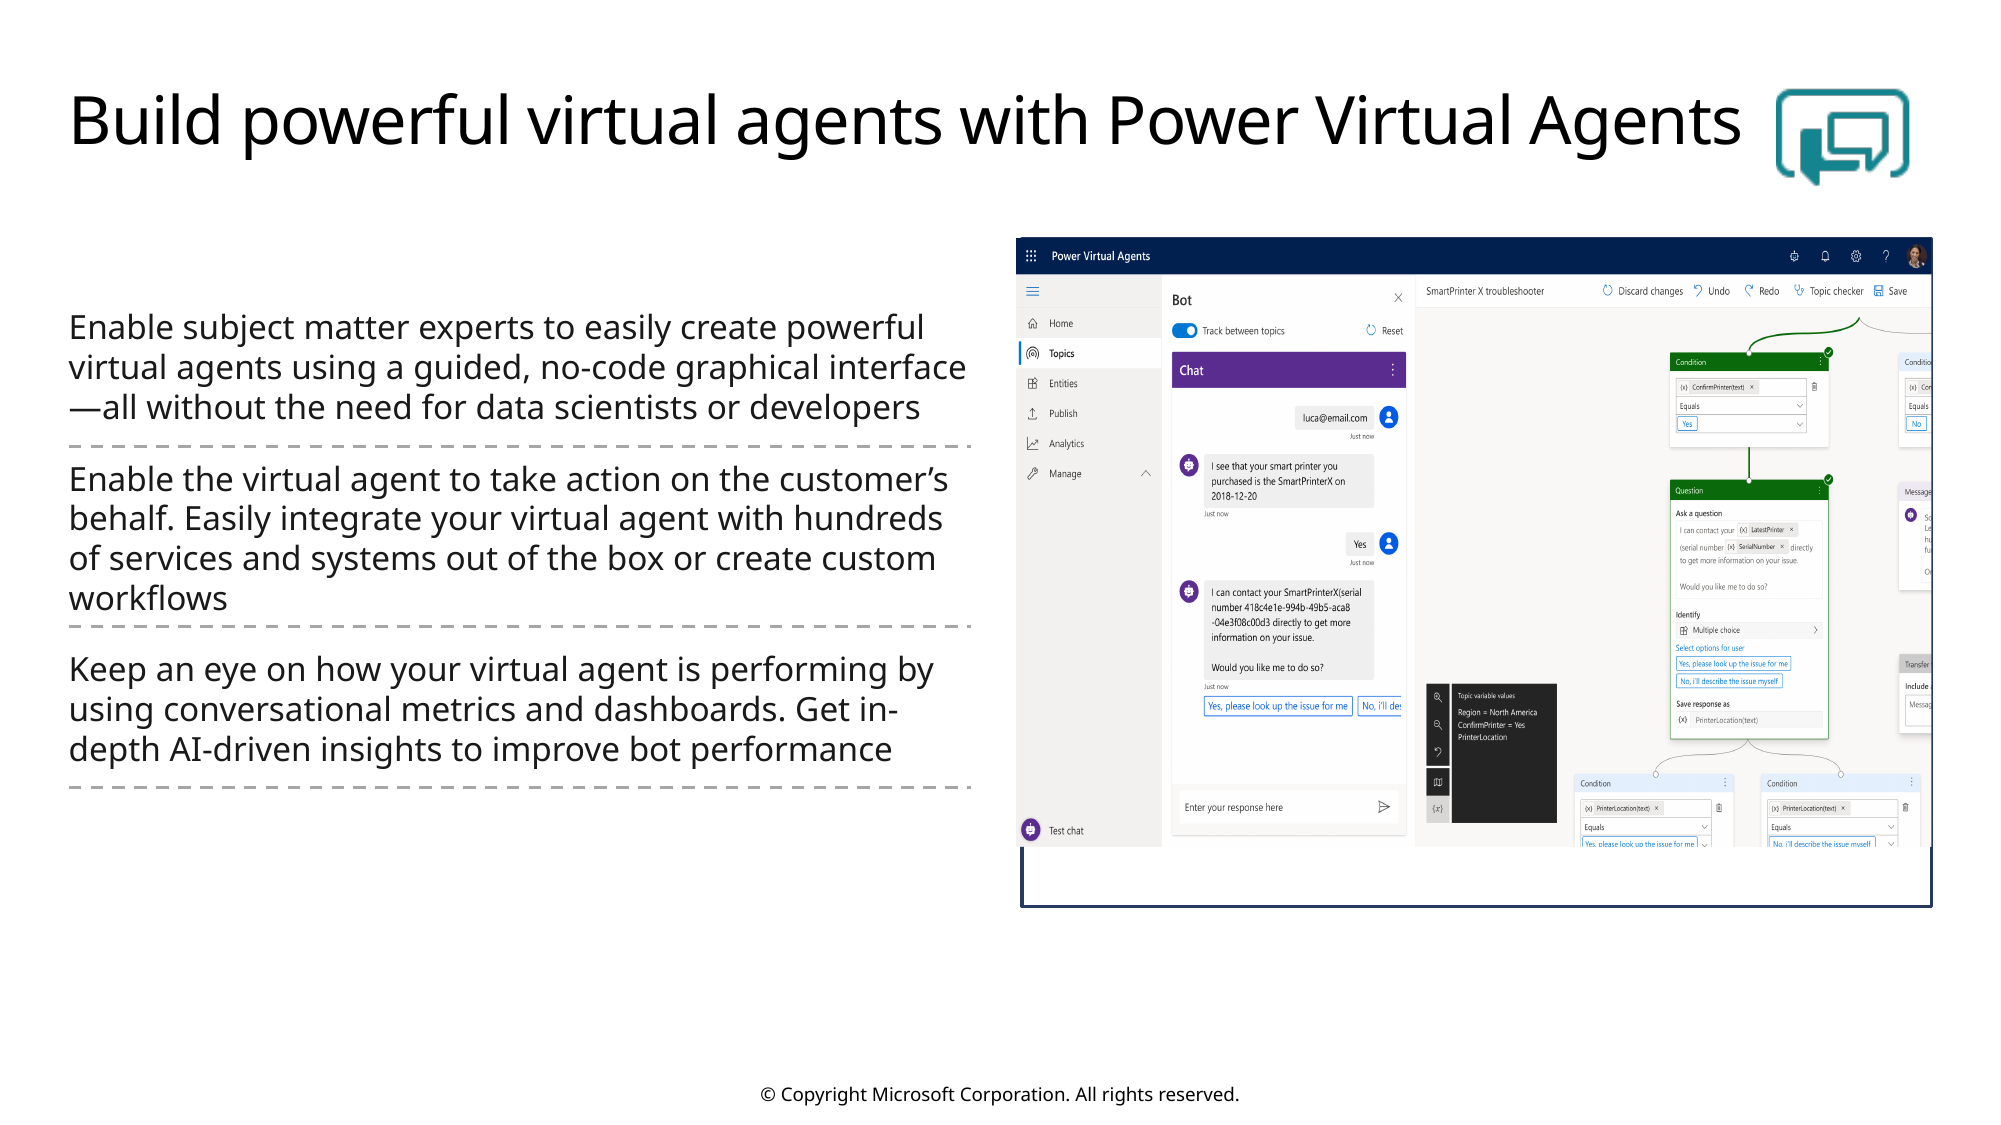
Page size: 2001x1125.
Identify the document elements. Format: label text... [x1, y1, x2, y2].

picture [1015, 238, 1932, 847]
list Enable the virtual agent to take action on the customer’s behalf. Easily integrate your virtual agent with hundreds of services and systems out of the box or create custom workflows [68, 457, 984, 618]
title Build powerful virtual agents with Power Virtual Agents [68, 72, 1932, 192]
picture [1775, 86, 1910, 194]
list Keep an eye on how your virtual agent is performing by using conversational metrics and dashboards. Get in-depth AI-driven insights to improve bot performance [68, 650, 984, 766]
list Enable subject matter experts to easily create powerful virtual agents using a guided, no-code graphical interface—all without the need for data scientists or developers [68, 309, 984, 424]
